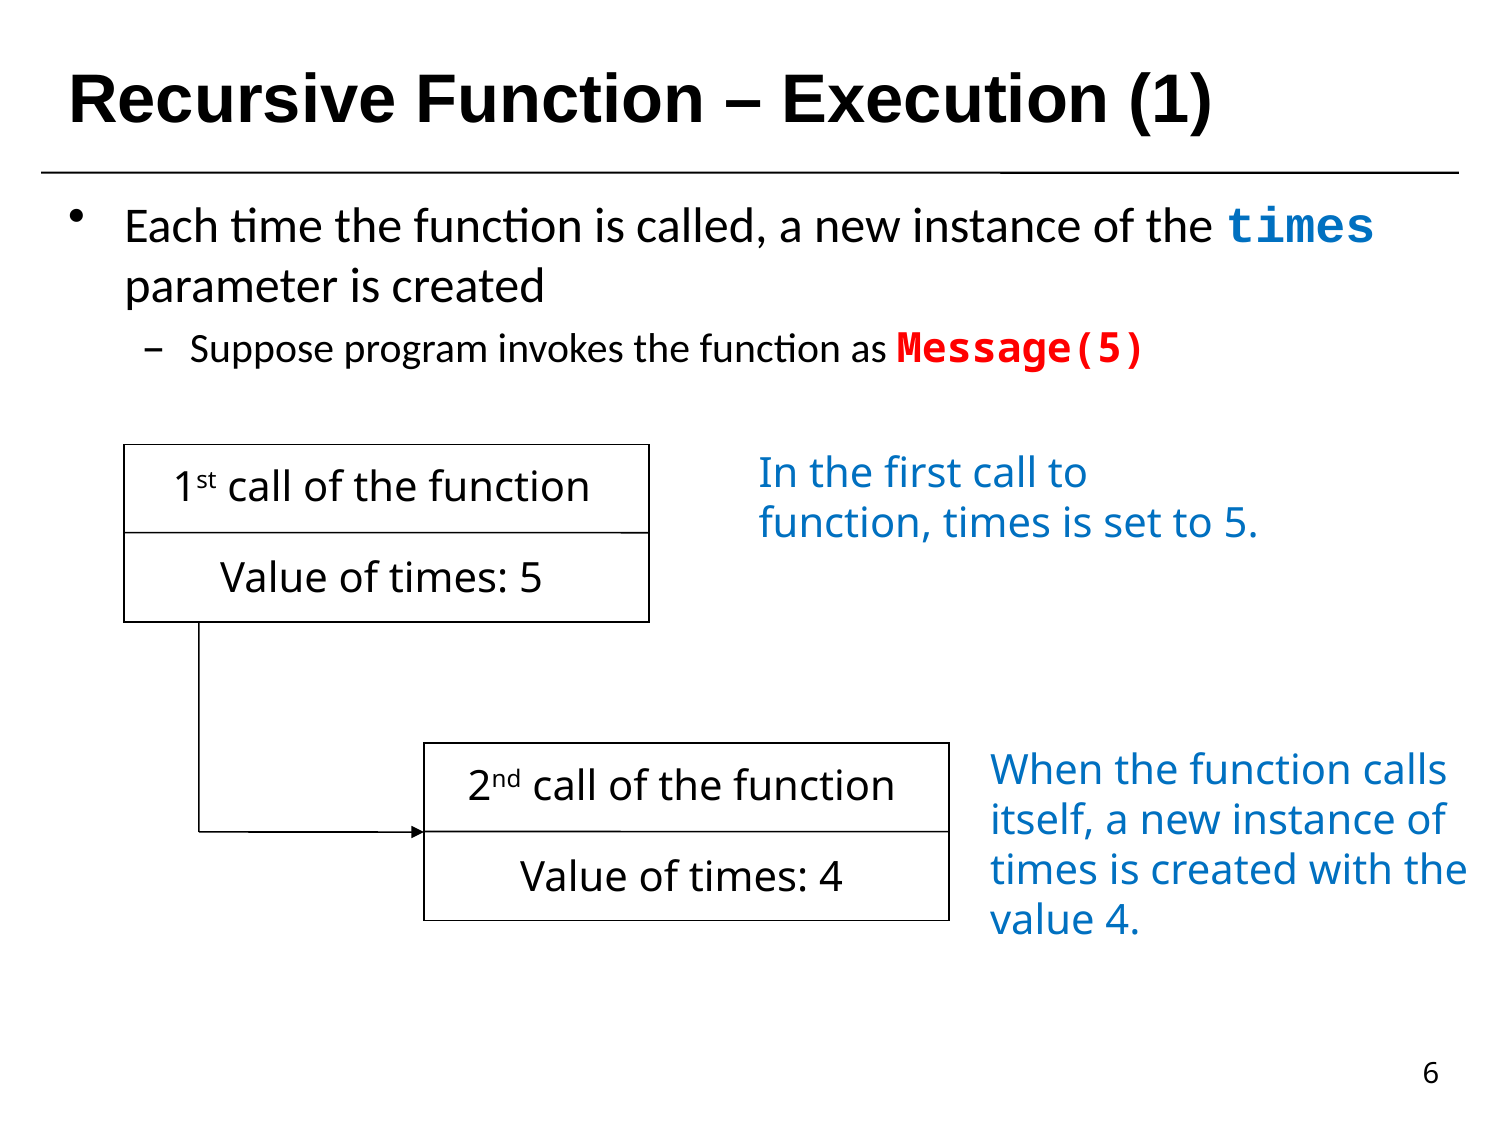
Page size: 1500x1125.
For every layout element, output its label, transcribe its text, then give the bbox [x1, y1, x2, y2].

text_box In the first call to function, times is set to 5. [743, 437, 1282, 553]
text_box 2nd call of the function [452, 750, 911, 816]
text_box 1st call of the function [157, 452, 606, 517]
slide_number 6 [1104, 1046, 1455, 1125]
text_box [423, 743, 949, 831]
list Each time the function is called, a new instance of the times parameter is created Suppose program invokes the function as Message(5) [52, 184, 1448, 423]
text_box Value of times: 4 [505, 842, 858, 907]
text_box [123, 533, 649, 622]
title Recursive Function – Execution (1) [52, 30, 1448, 159]
text_box When the function calls itself, a new instance of times is created with the value 4. [975, 735, 1500, 950]
text_box Value of times: 5 [205, 543, 558, 609]
text_box [423, 832, 949, 921]
text_box [198, 825, 423, 839]
text_box [123, 444, 649, 532]
